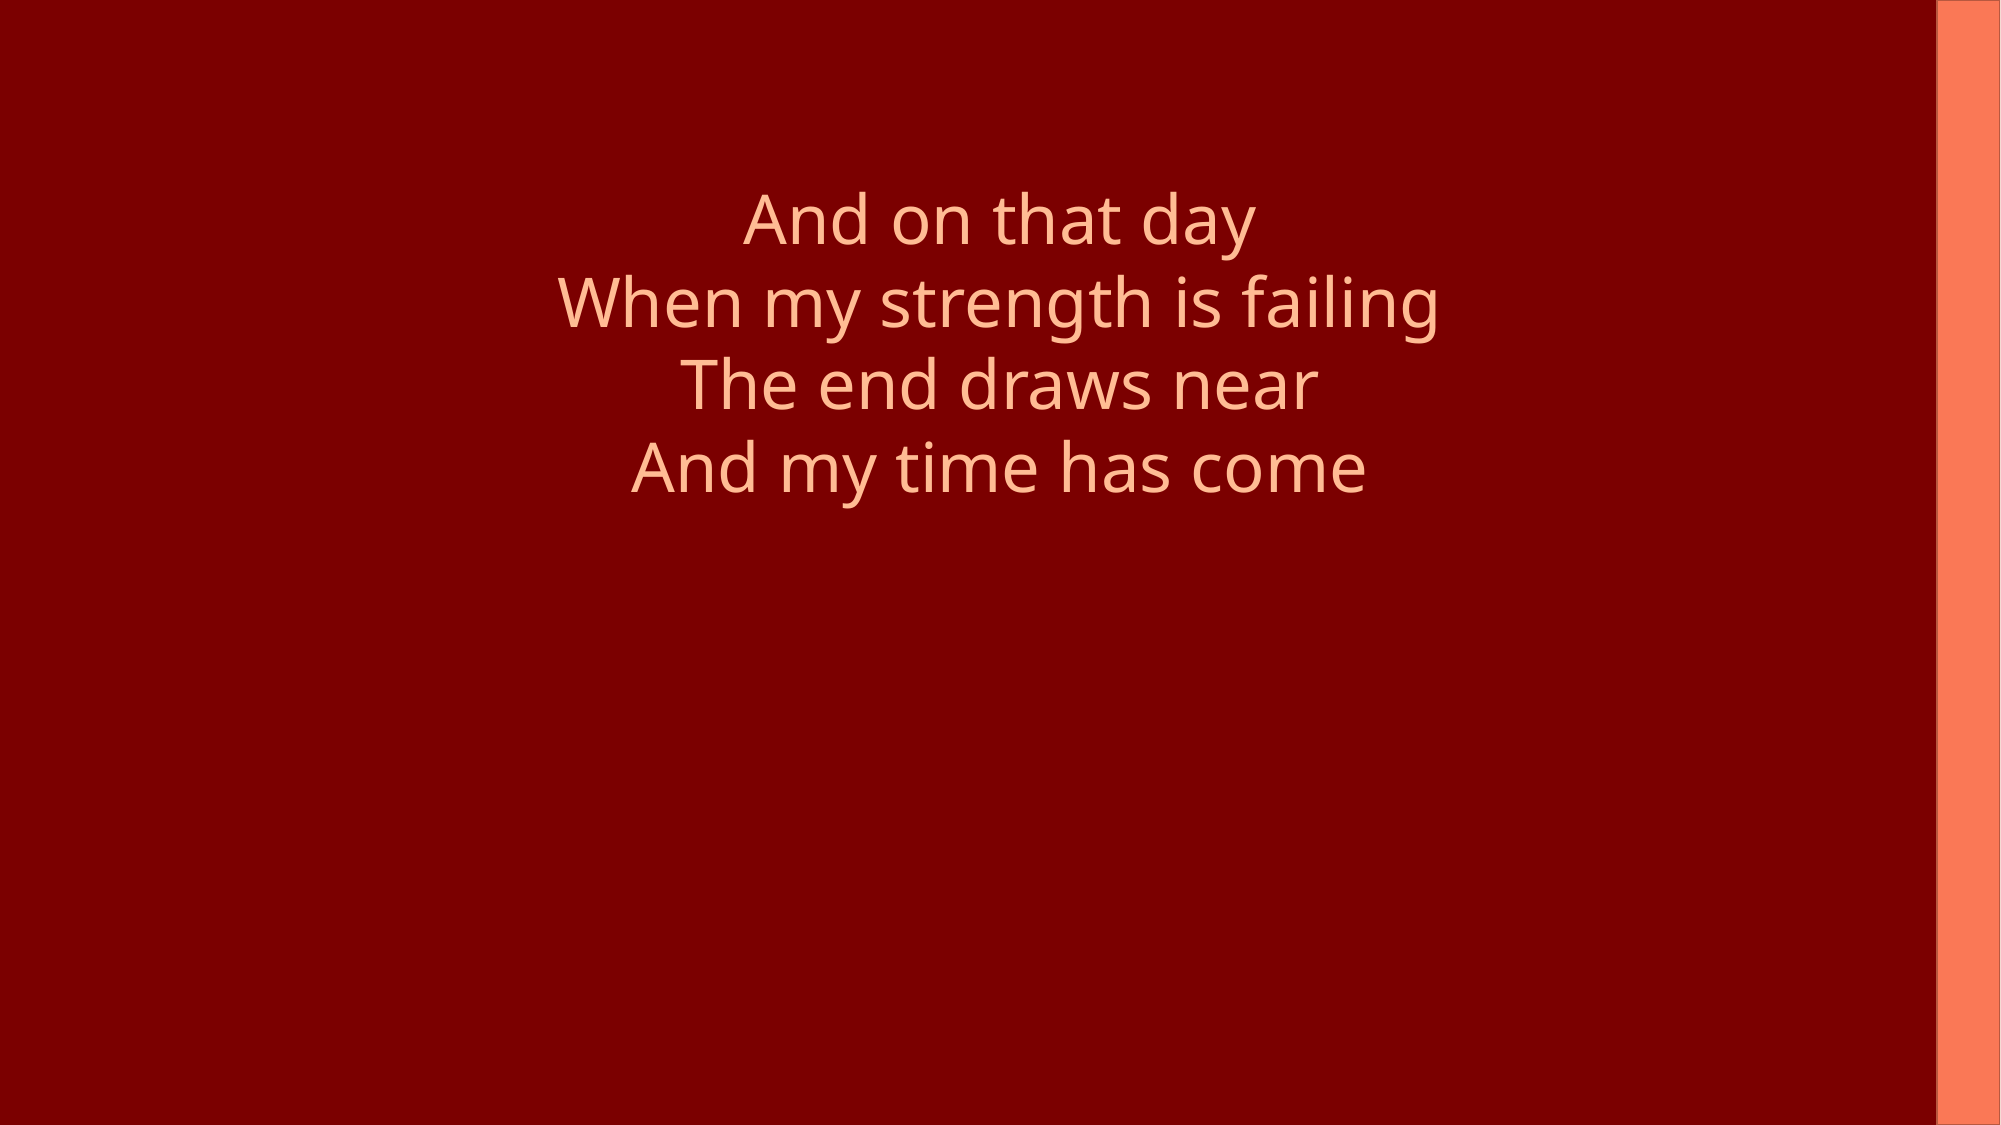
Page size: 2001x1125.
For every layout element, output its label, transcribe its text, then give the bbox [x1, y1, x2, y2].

text_box And on that day When my strength is failing The end draws near And my time has come [99, 168, 1900, 596]
